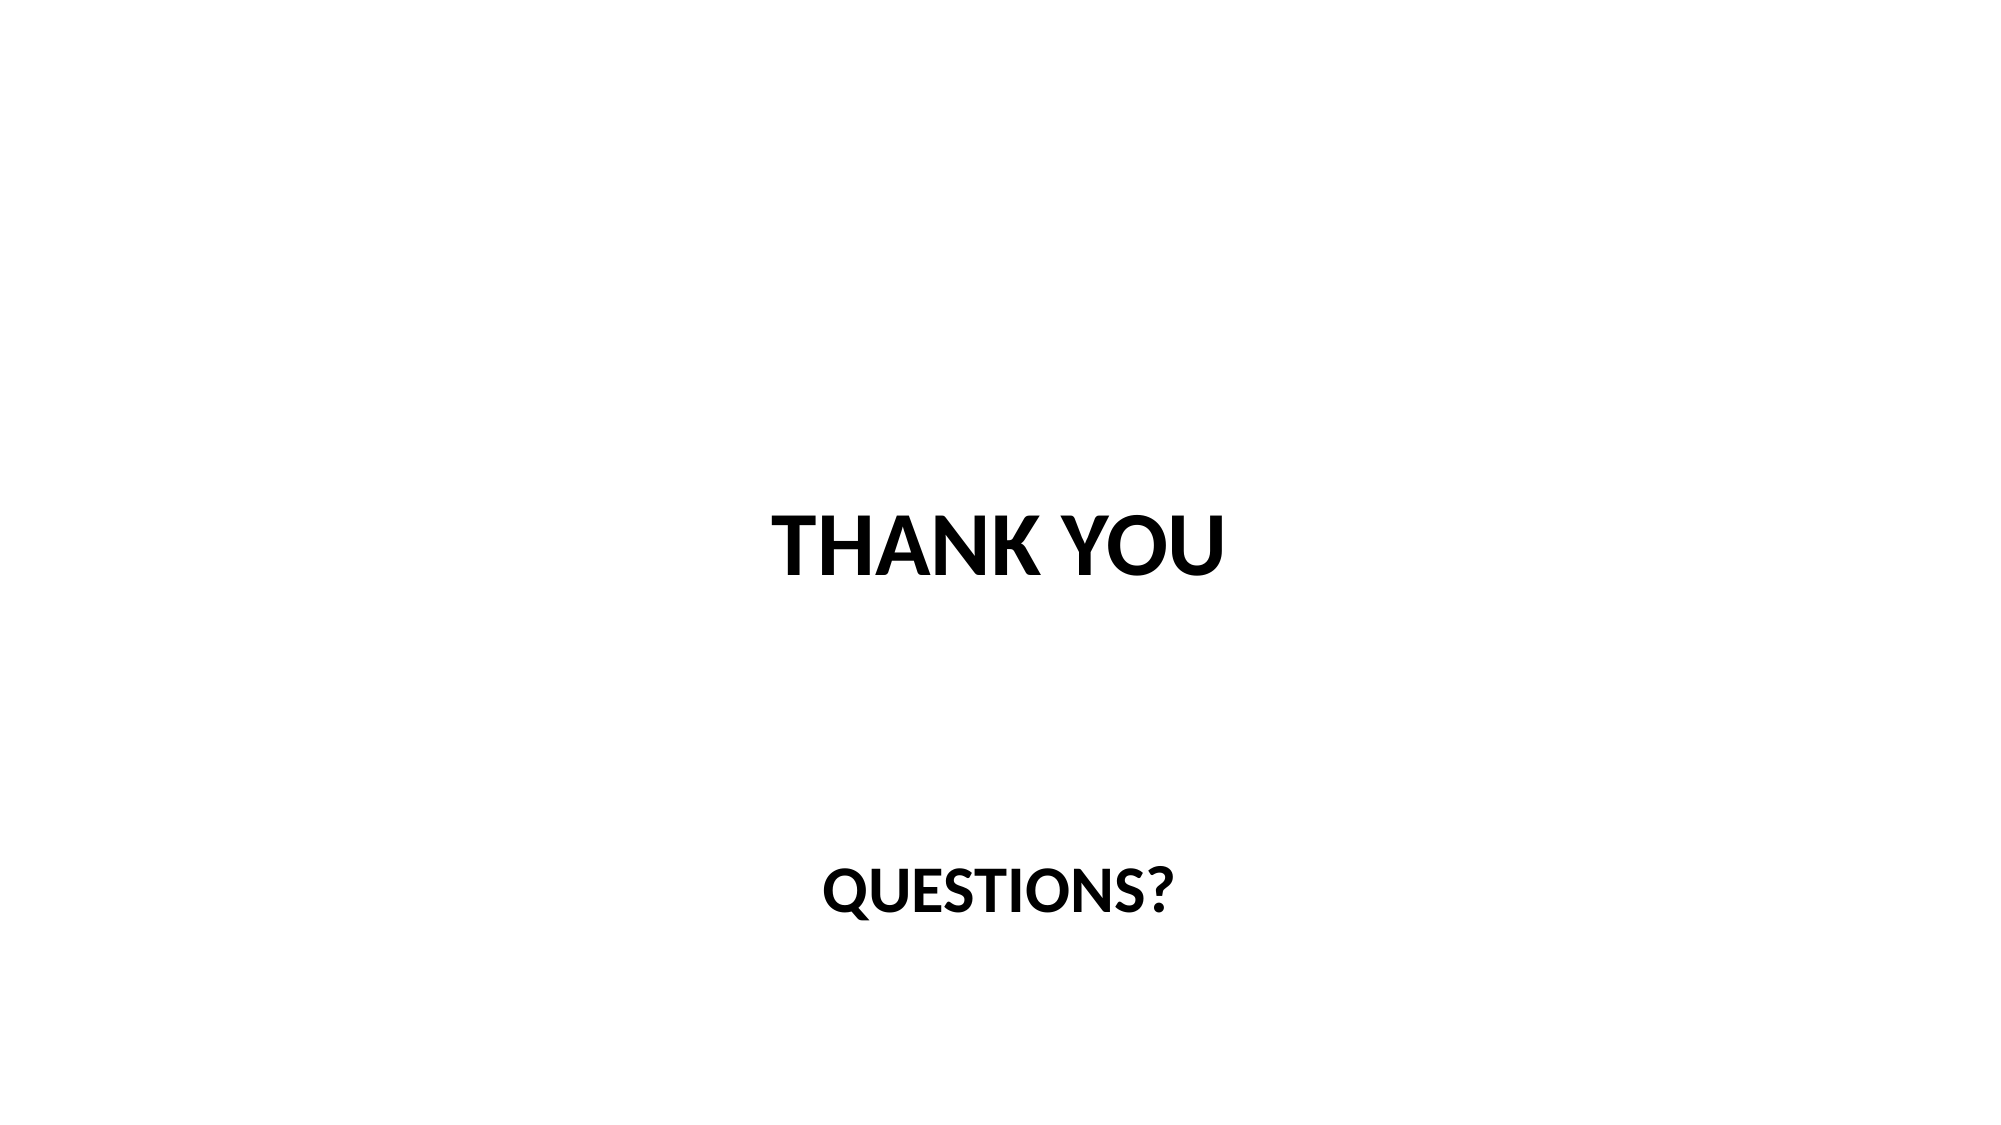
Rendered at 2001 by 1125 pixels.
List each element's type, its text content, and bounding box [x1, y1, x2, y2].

list THANK YOU QUESTIONS? [136, 488, 1863, 1014]
